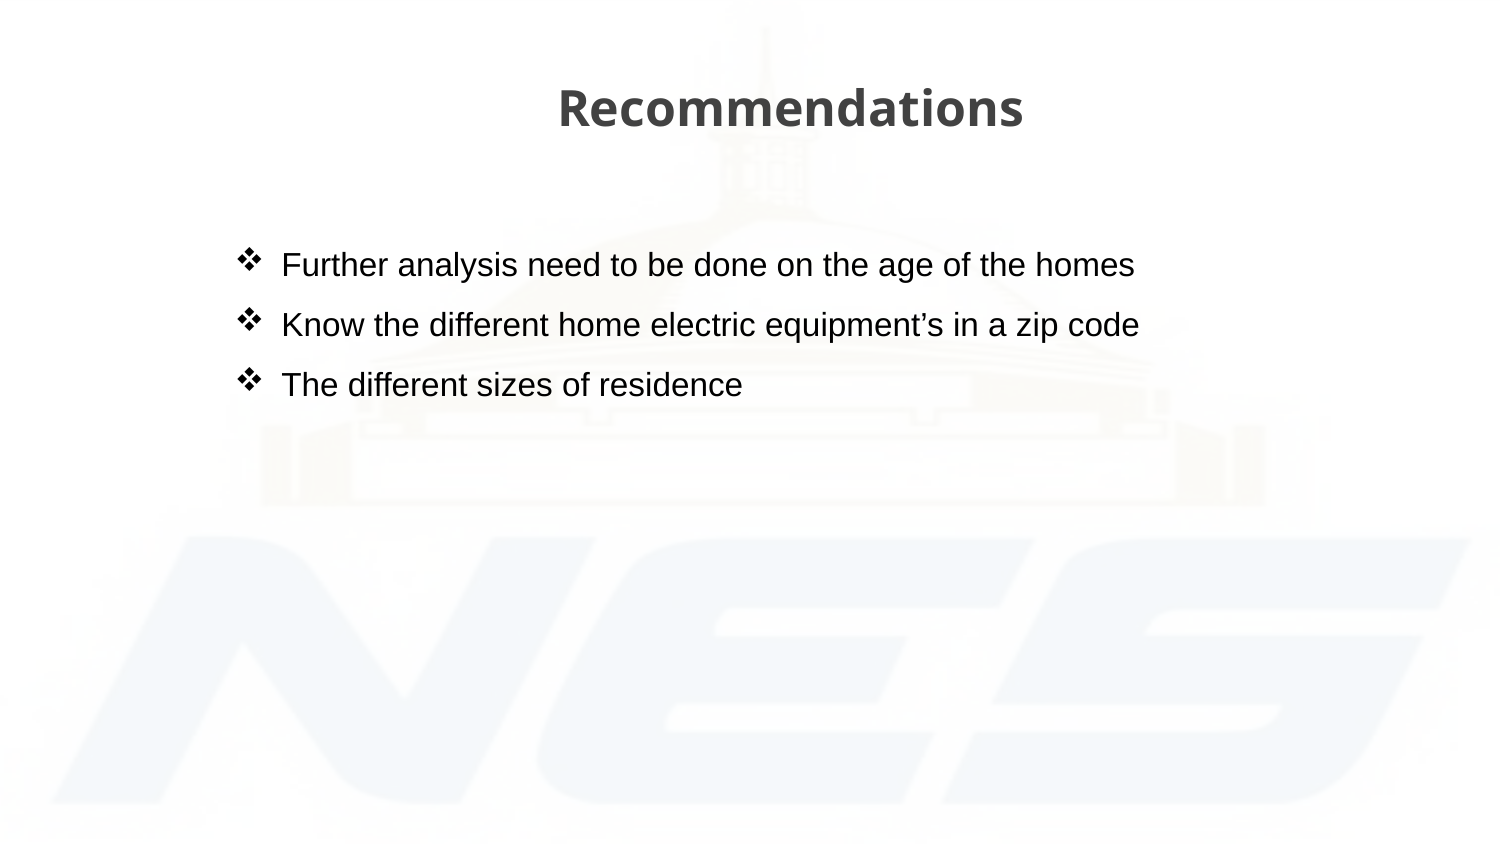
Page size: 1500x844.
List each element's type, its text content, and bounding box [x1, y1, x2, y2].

text_box Further analysis need to be done on the age of the homes Know the different home electric equipment’s in a zip code The different sizes of residence [219, 216, 1403, 681]
title Recommendations [213, 61, 1368, 153]
